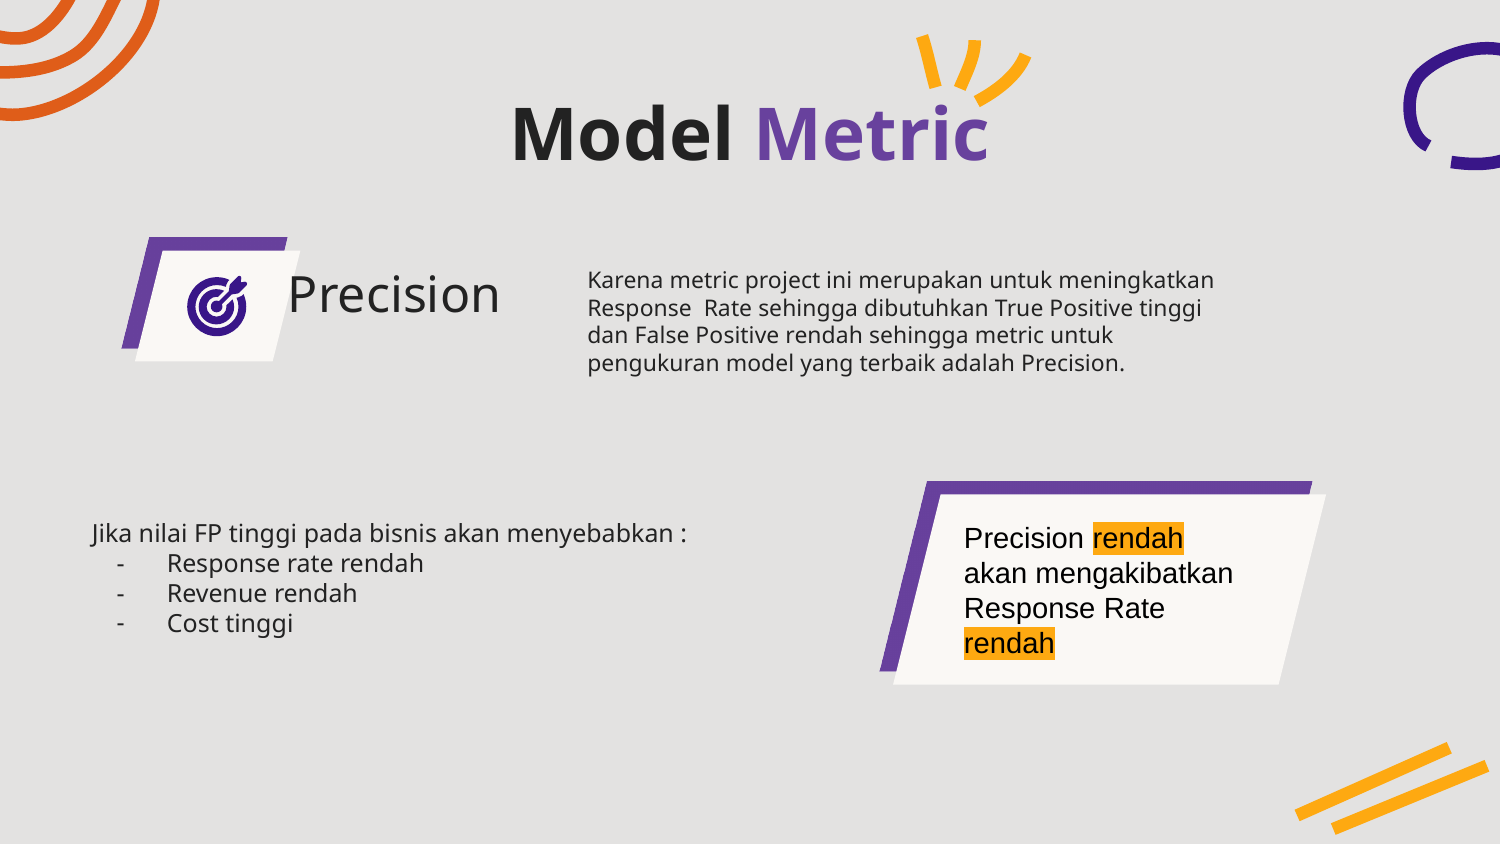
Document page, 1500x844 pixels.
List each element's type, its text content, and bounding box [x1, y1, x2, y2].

text_box [134, 250, 301, 362]
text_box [186, 275, 249, 337]
subtitle Precision [272, 275, 706, 337]
text_box Precision rendah akan mengakibatkan Response Rate rendah [893, 494, 1327, 685]
subtitle Karena metric project ini merupakan untuk meningkatkan Response Rate sehingga dibutuhkan True Positive tinggi dan False Positive rendah sehingga metric untuk pengukuran model yang terbaik adalah Precision. [572, 250, 1253, 441]
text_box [921, 35, 1030, 102]
subtitle Jika nilai FP tinggi pada bisnis akan menyebabkan : Response rate rendah Revenue rendah Cost tinggi [76, 502, 758, 634]
title Model Metric [118, 72, 1382, 167]
